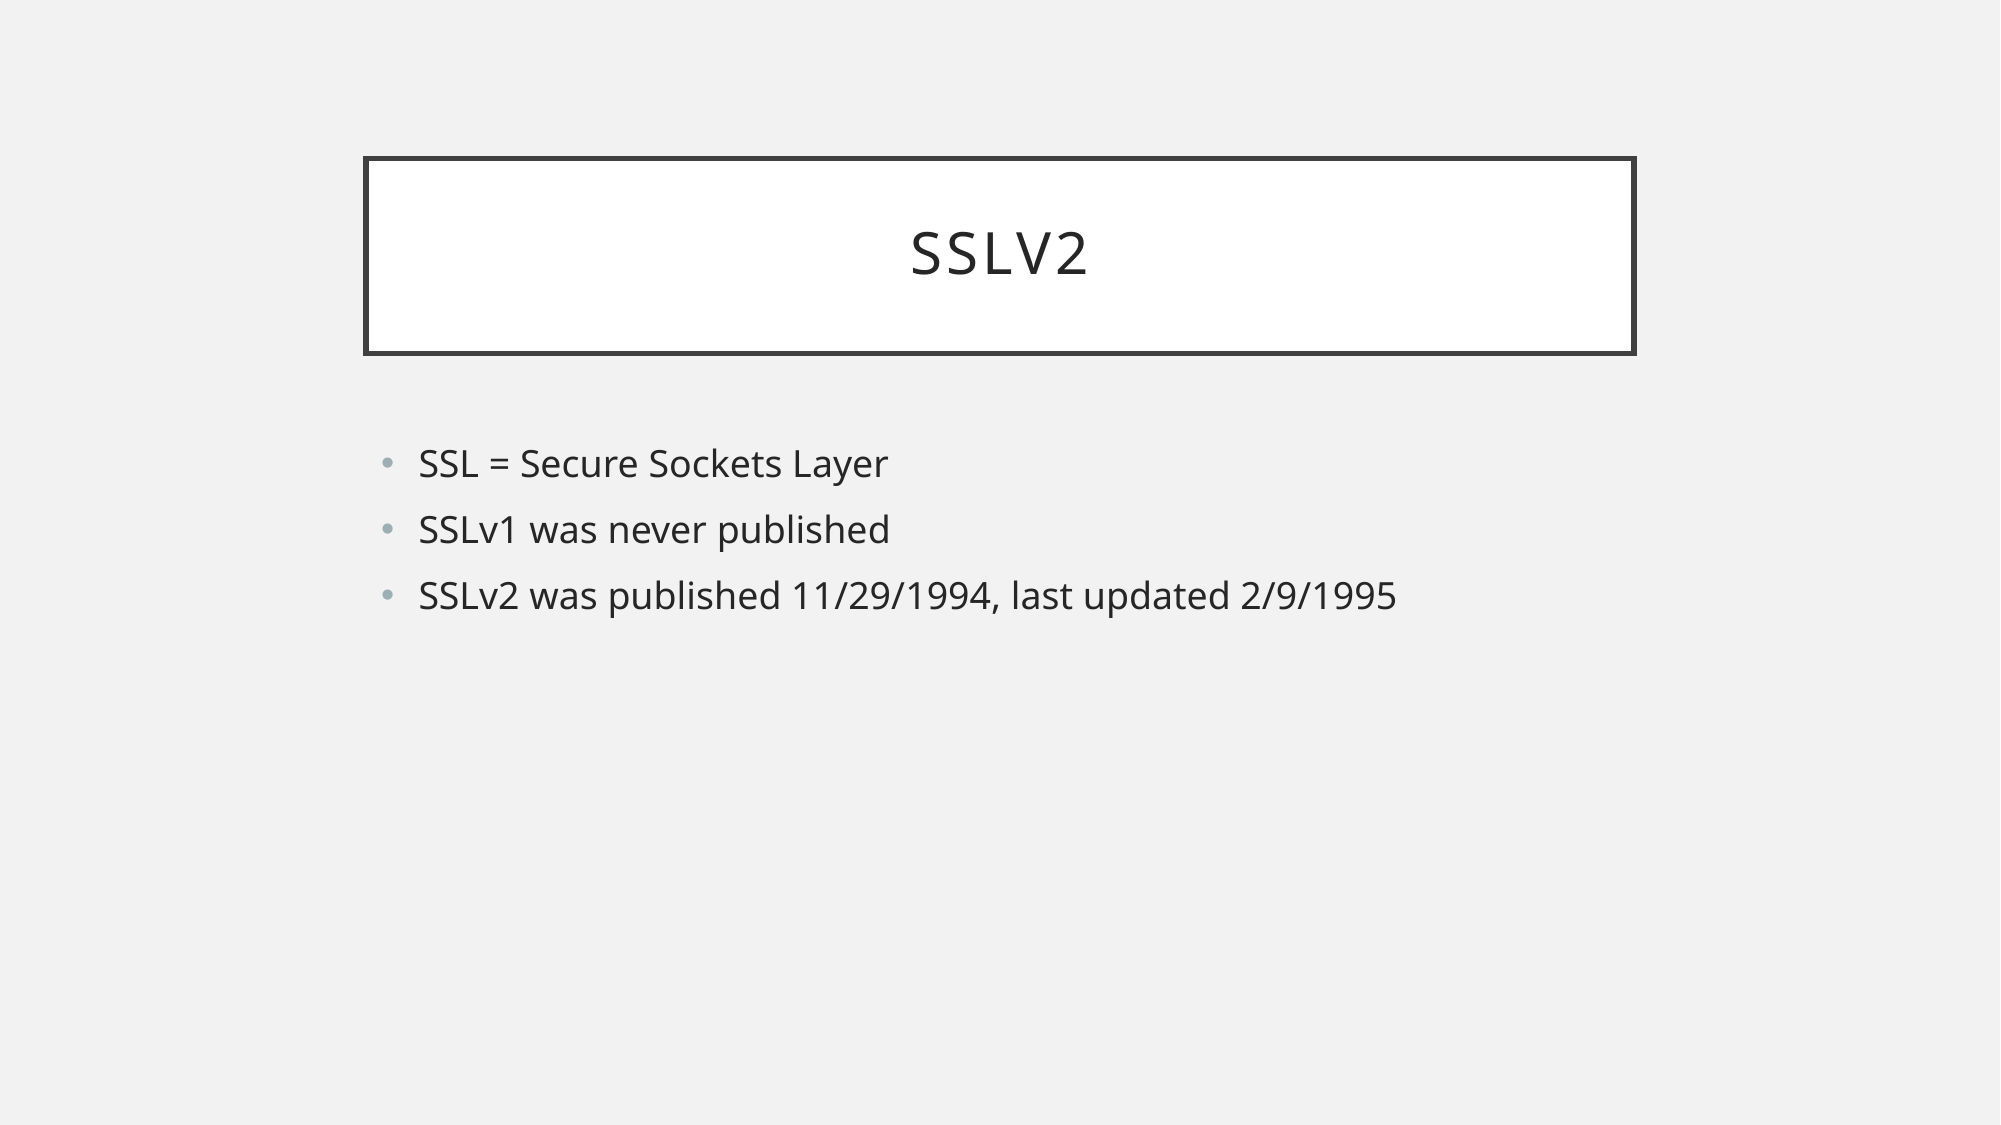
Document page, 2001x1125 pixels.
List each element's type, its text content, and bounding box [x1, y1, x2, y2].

list SSL = Secure Sockets Layer SSLv1 was never published SSLv2 was published 11/29/1994, last updated 2/9/1995 [366, 432, 1634, 942]
title SSLv2 [363, 156, 1637, 356]
